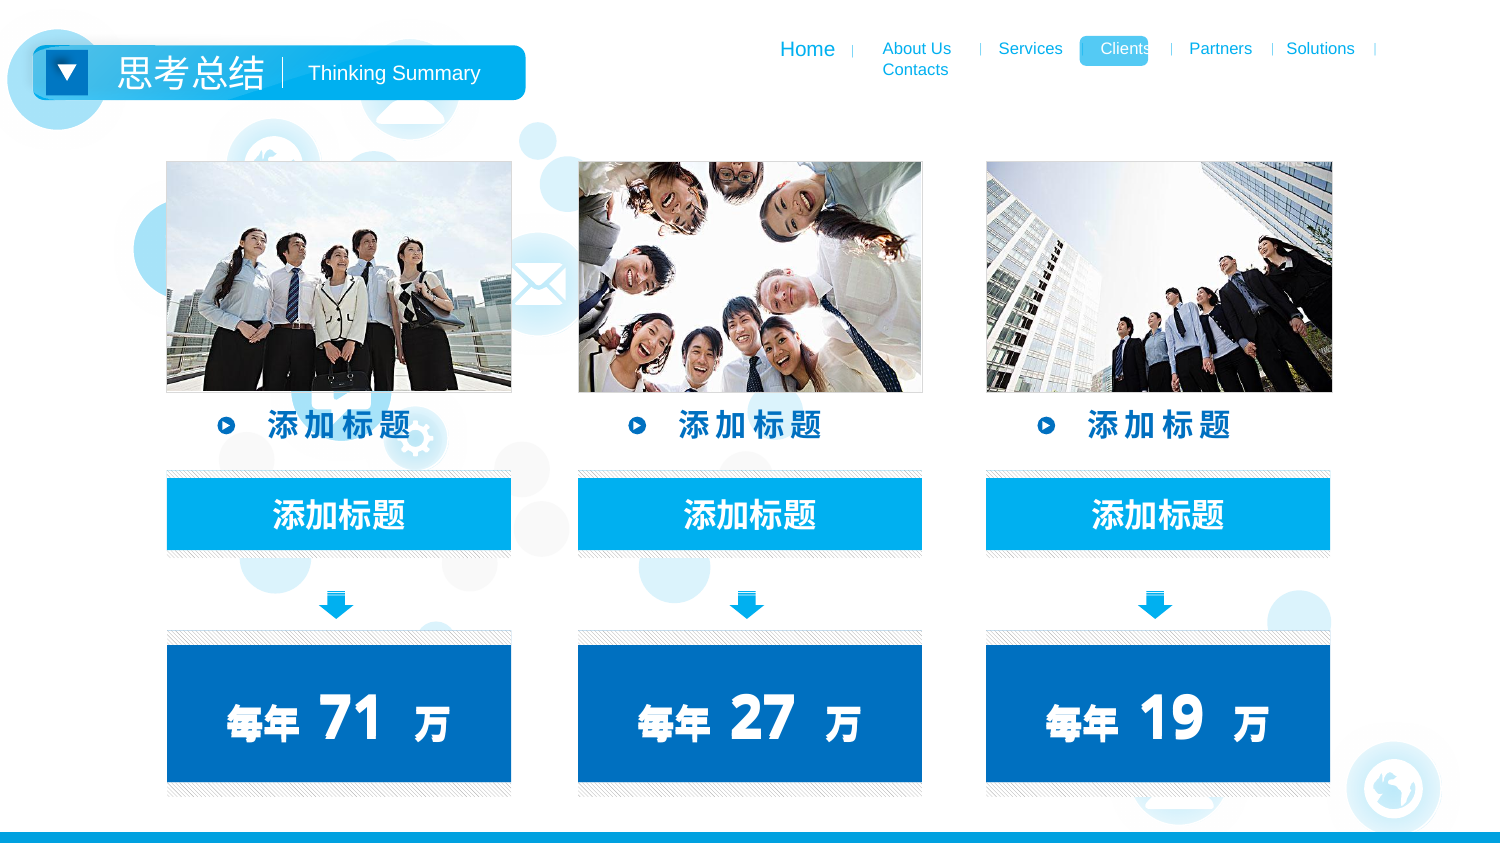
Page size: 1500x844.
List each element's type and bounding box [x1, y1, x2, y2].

text_box [316, 589, 356, 621]
text_box [577, 469, 923, 559]
text_box [577, 630, 923, 798]
text_box [166, 630, 512, 798]
picture [577, 161, 923, 392]
text_box [1033, 397, 1285, 451]
text_box [32, 42, 526, 104]
text_box [166, 469, 512, 559]
text_box [985, 630, 1331, 798]
text_box [985, 469, 1331, 559]
text_box [624, 397, 876, 451]
text_box [727, 589, 767, 621]
picture [166, 161, 512, 392]
picture [985, 161, 1332, 392]
text_box [765, 28, 1466, 70]
text_box [213, 399, 465, 451]
text_box [1135, 589, 1175, 621]
